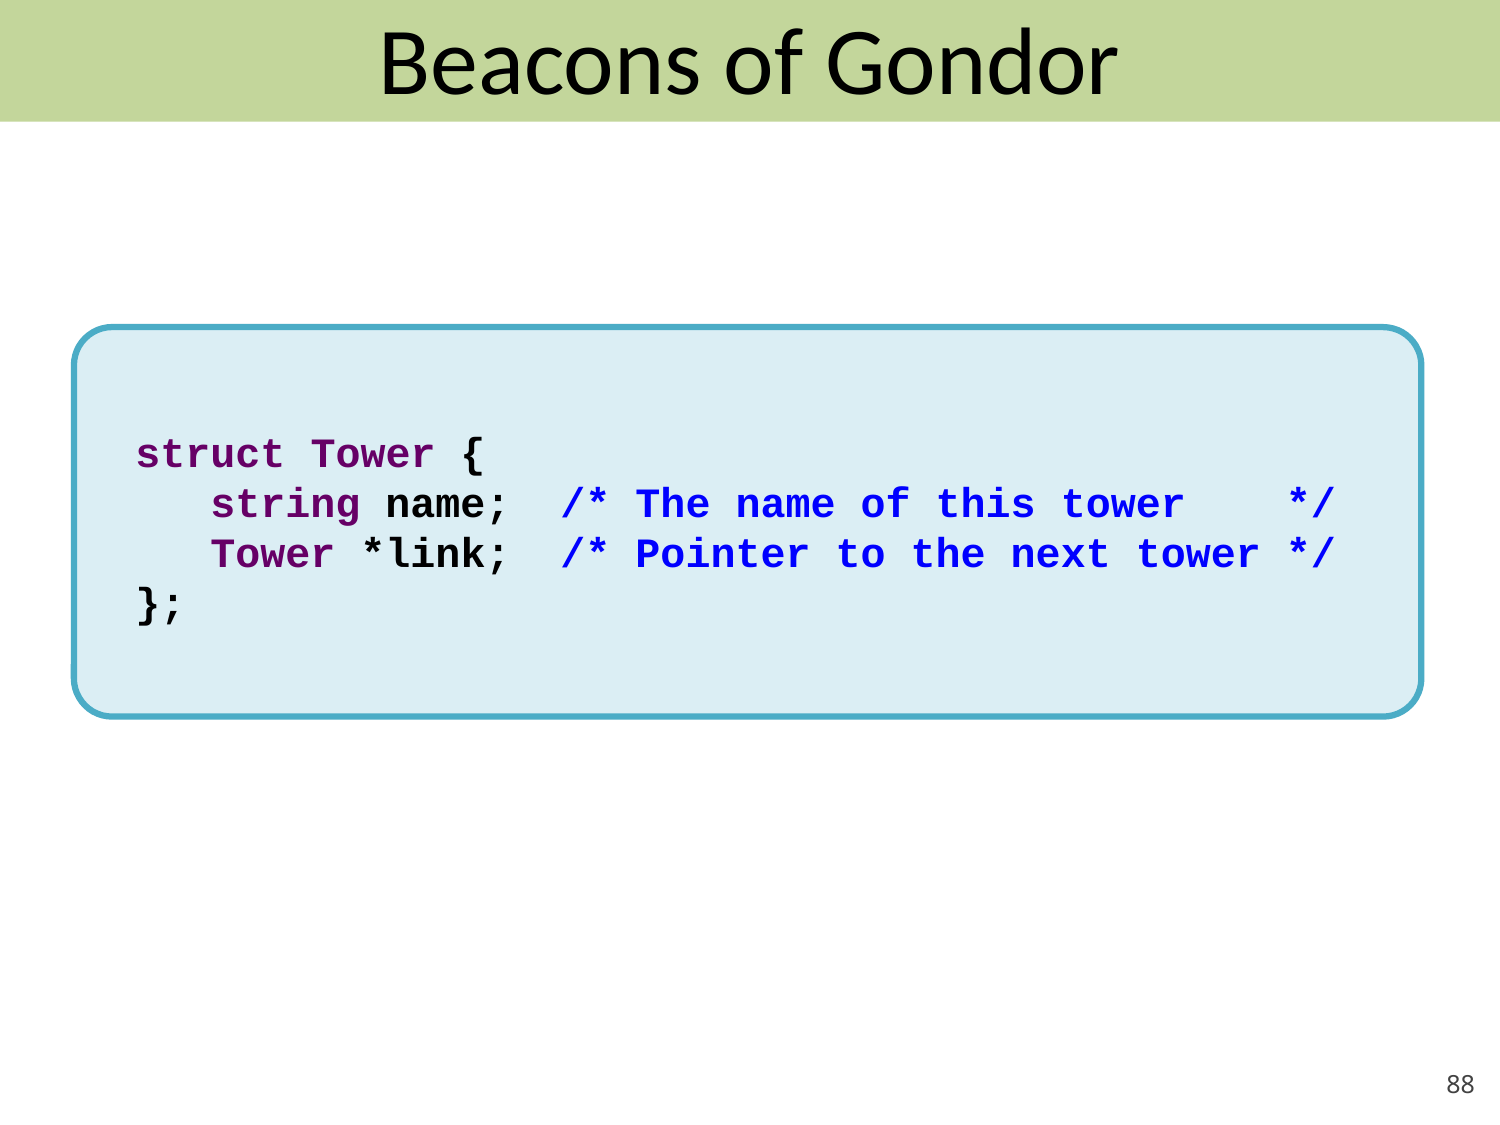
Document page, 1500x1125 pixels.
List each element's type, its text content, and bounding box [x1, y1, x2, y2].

text_box struct Tower { string name; /* The name of this tower */ Tower *link; /* Pointer to the next tower */ }; [120, 418, 1404, 634]
text_box [73, 327, 1422, 717]
title Beacons of Gondor [75, 0, 1425, 113]
